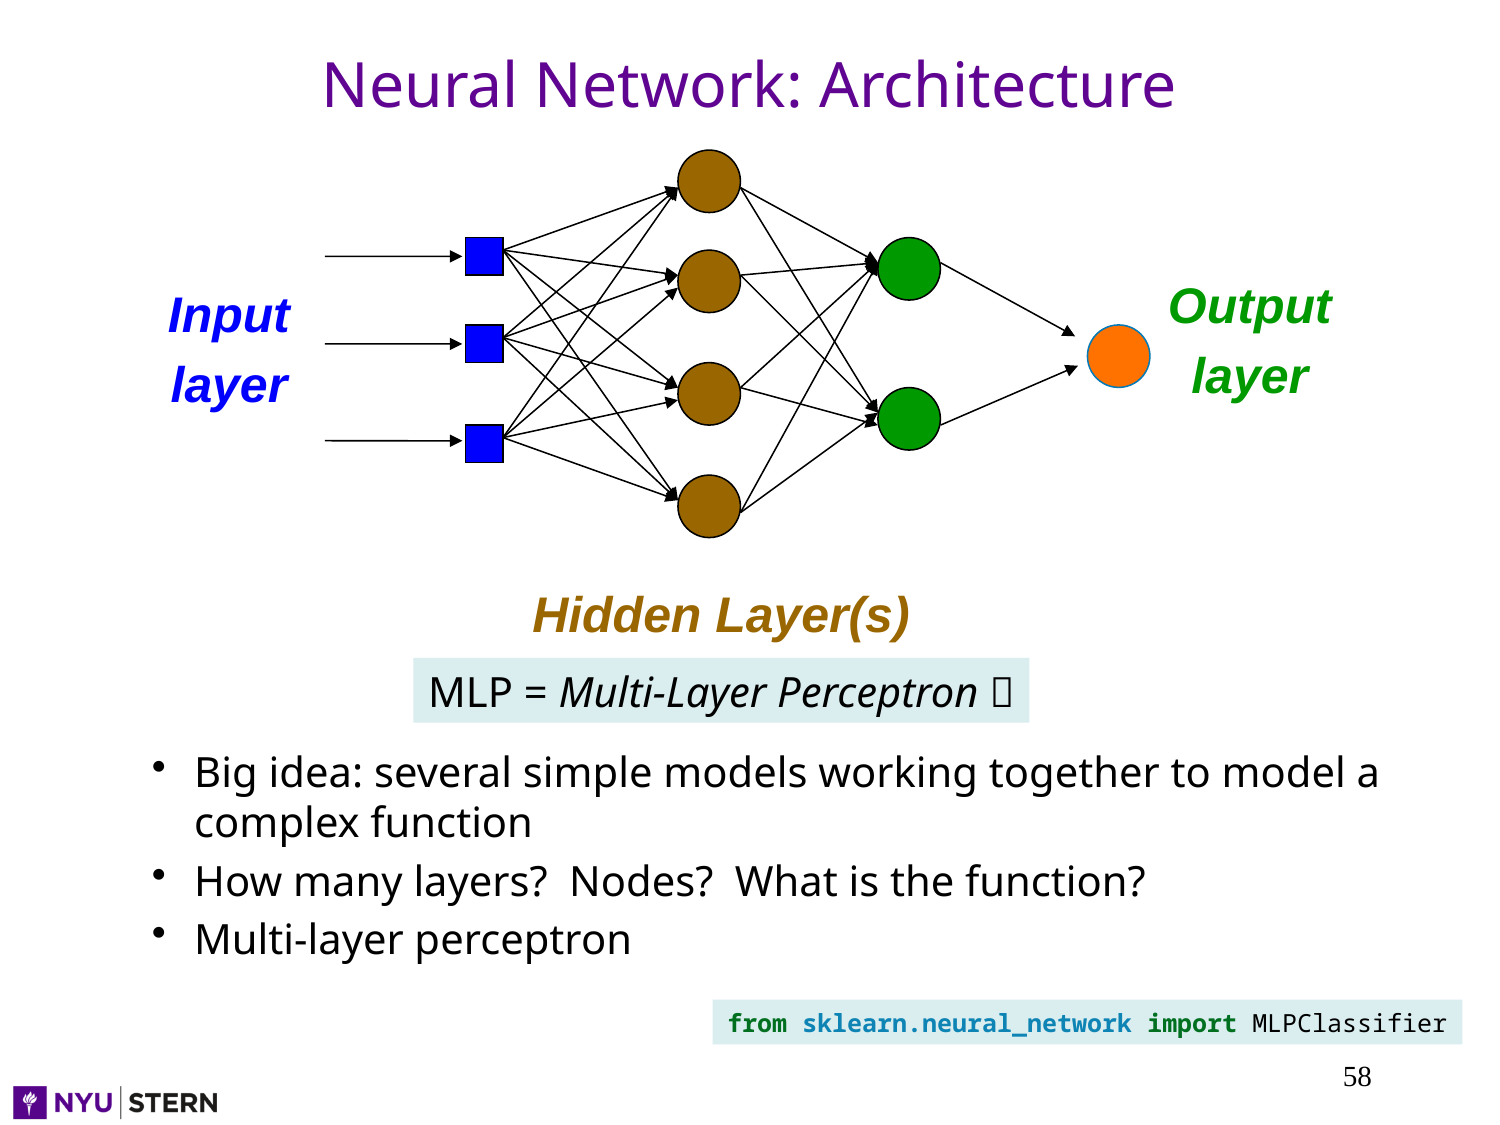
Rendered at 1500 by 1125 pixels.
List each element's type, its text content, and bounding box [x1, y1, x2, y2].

title Neural Network: Architecture [75, 22, 1425, 142]
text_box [152, 149, 1348, 754]
text_box from sklearn.neural_network import MLPClassifier [712, 999, 1463, 1045]
list Big idea: several simple models working together to model a complex function How many layers? Nodes? What is the function? Multi-layer perceptron [136, 738, 1412, 964]
picture [0, 1038, 230, 1125]
slide_number 58 [1074, 1049, 1388, 1101]
